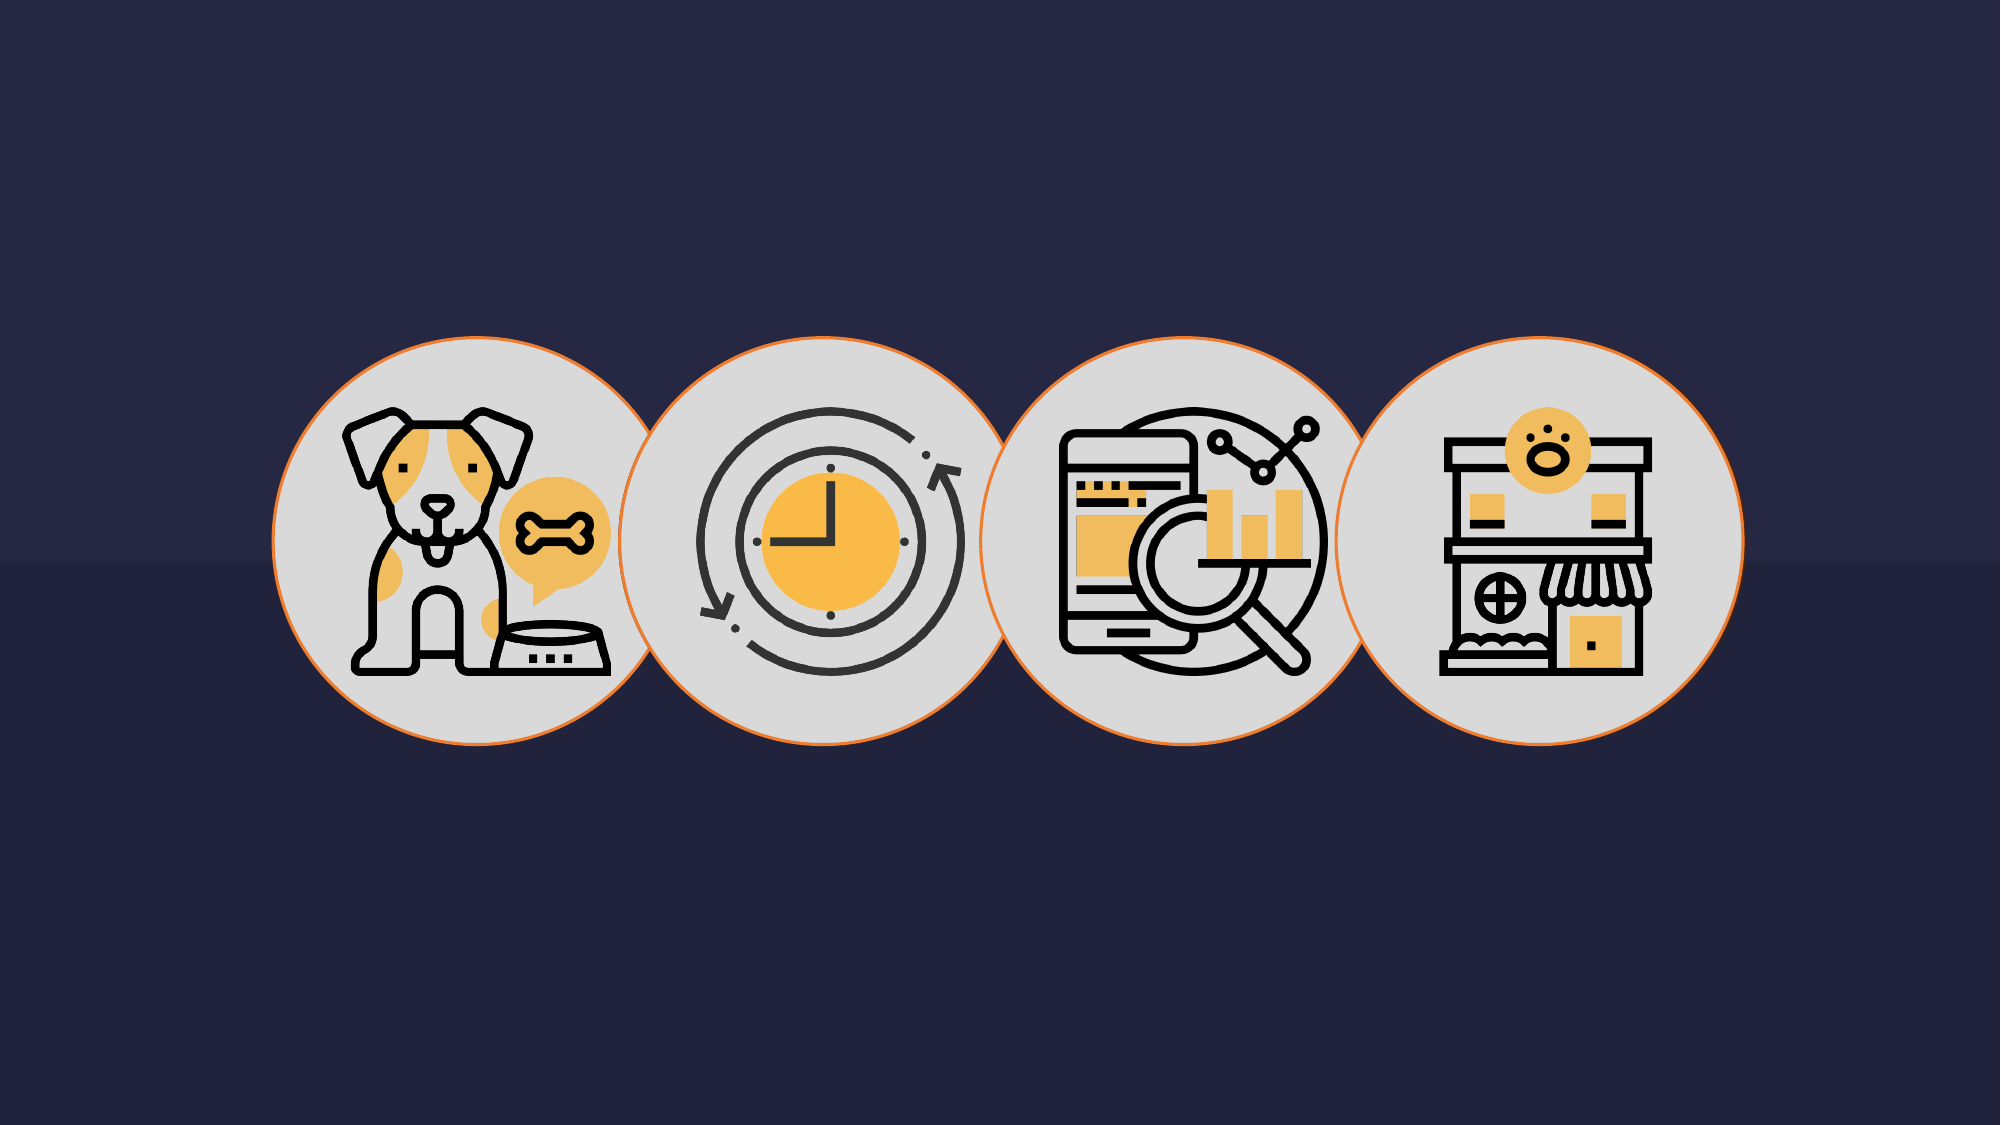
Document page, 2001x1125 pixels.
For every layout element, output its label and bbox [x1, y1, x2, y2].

text_box [272, 336, 650, 746]
text_box [979, 336, 1362, 746]
text_box [618, 336, 1004, 746]
text_box [1335, 336, 1745, 746]
picture [696, 406, 965, 676]
picture [1059, 406, 1328, 676]
picture [1410, 406, 1680, 676]
picture [342, 406, 611, 676]
